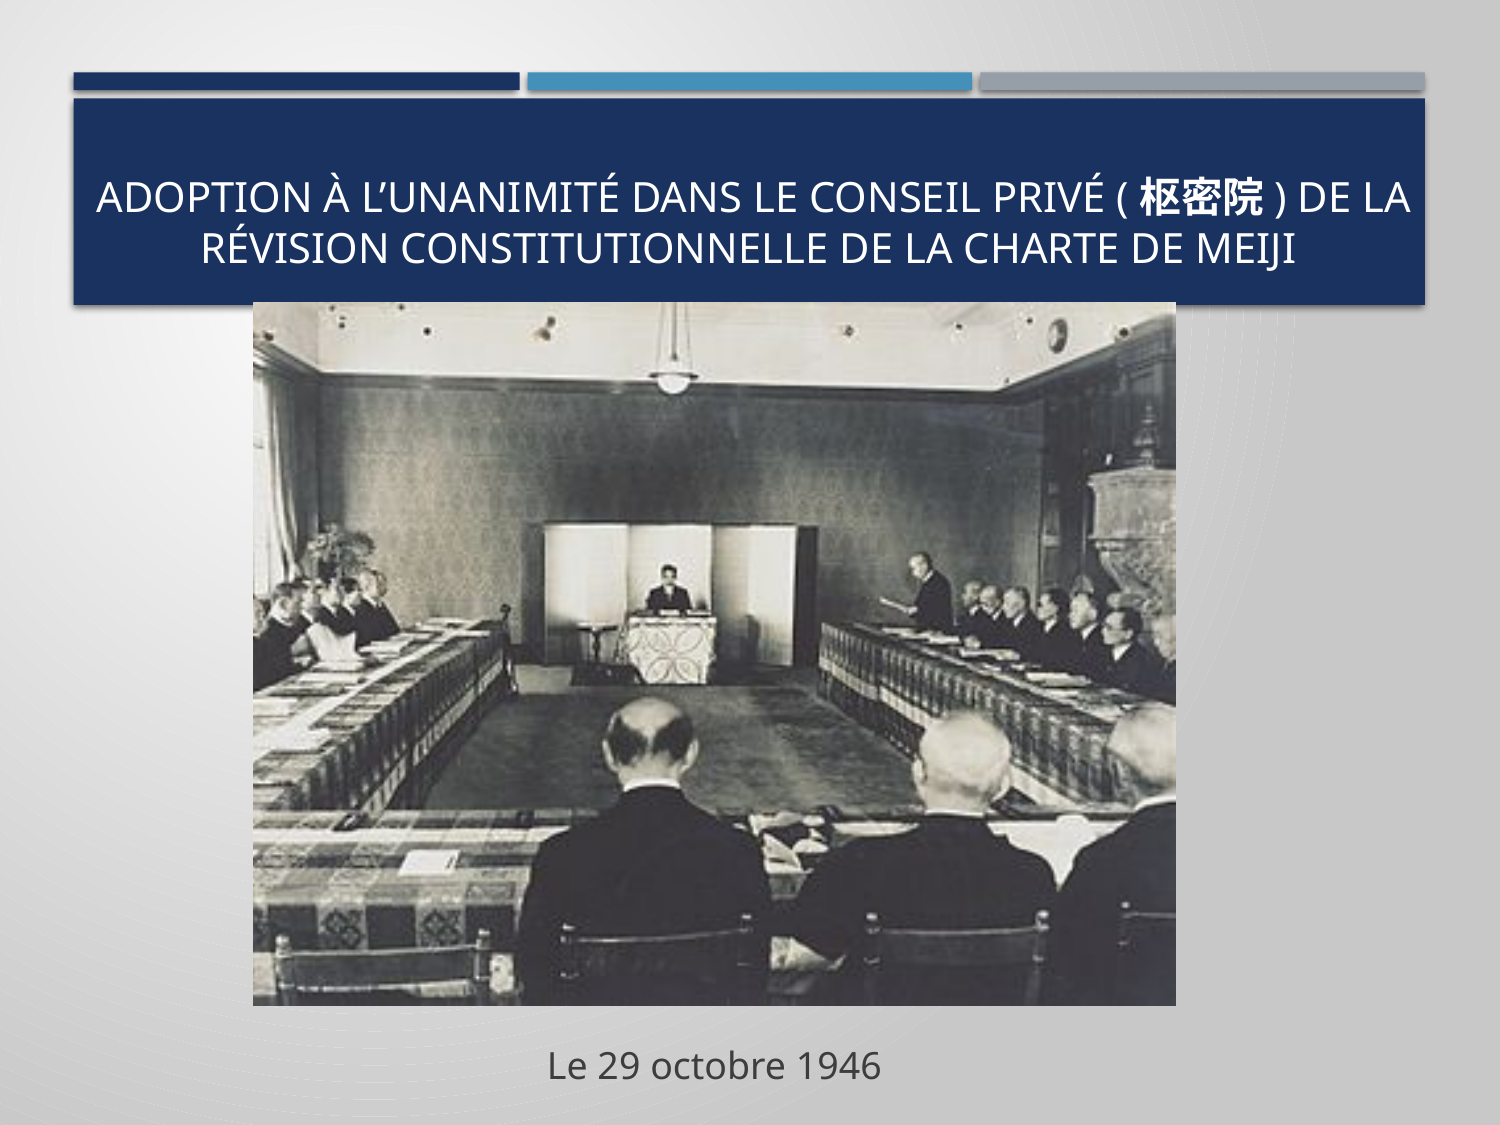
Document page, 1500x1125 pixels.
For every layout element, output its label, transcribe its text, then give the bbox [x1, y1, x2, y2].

title Adoption à l’unanimité dans le conseil privé (枢密院) de la révision constitutionnelle de la charte de meiji [41, 141, 1467, 279]
picture [253, 302, 1176, 1006]
text_box Le 29 octobre 1946 [383, 1034, 1046, 1095]
